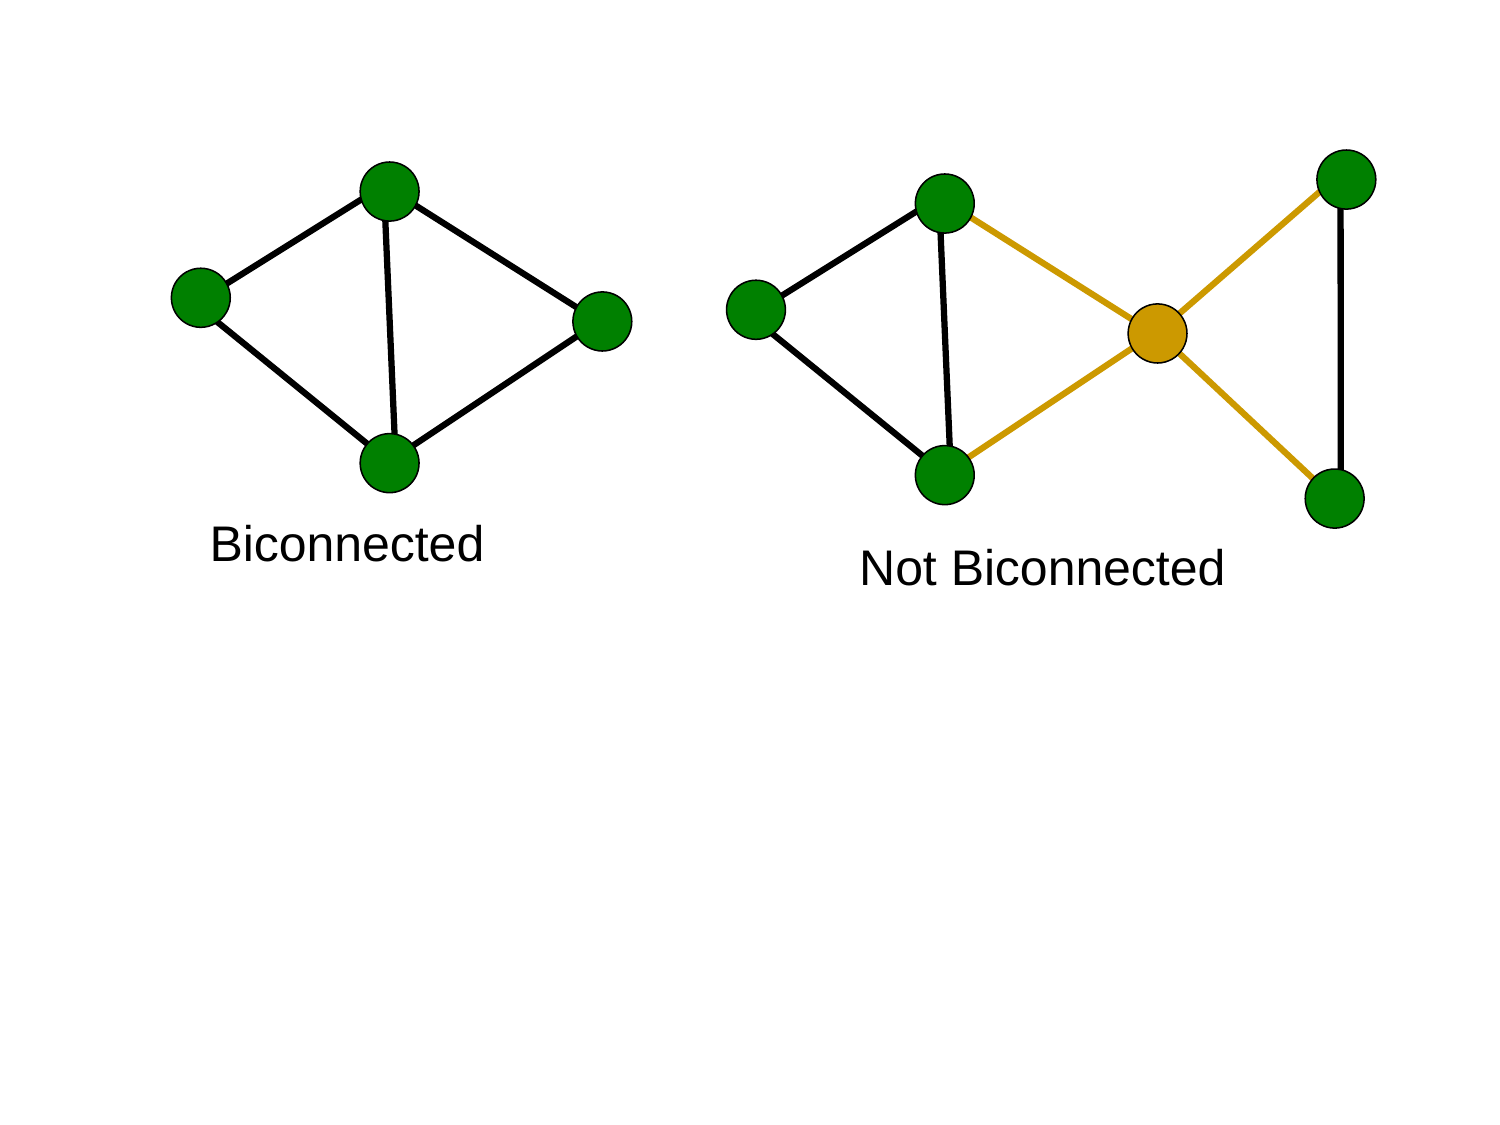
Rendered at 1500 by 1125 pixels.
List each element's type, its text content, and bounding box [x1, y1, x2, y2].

text_box [360, 433, 420, 493]
text_box Biconnected [194, 504, 668, 580]
text_box [1316, 149, 1376, 210]
text_box [1128, 303, 1188, 364]
text_box [572, 291, 632, 352]
text_box [915, 445, 975, 505]
text_box [915, 173, 975, 234]
text_box Not Biconnected [844, 528, 1400, 603]
text_box [1305, 469, 1365, 528]
text_box [171, 268, 231, 328]
text_box [726, 280, 786, 340]
text_box [360, 161, 420, 222]
